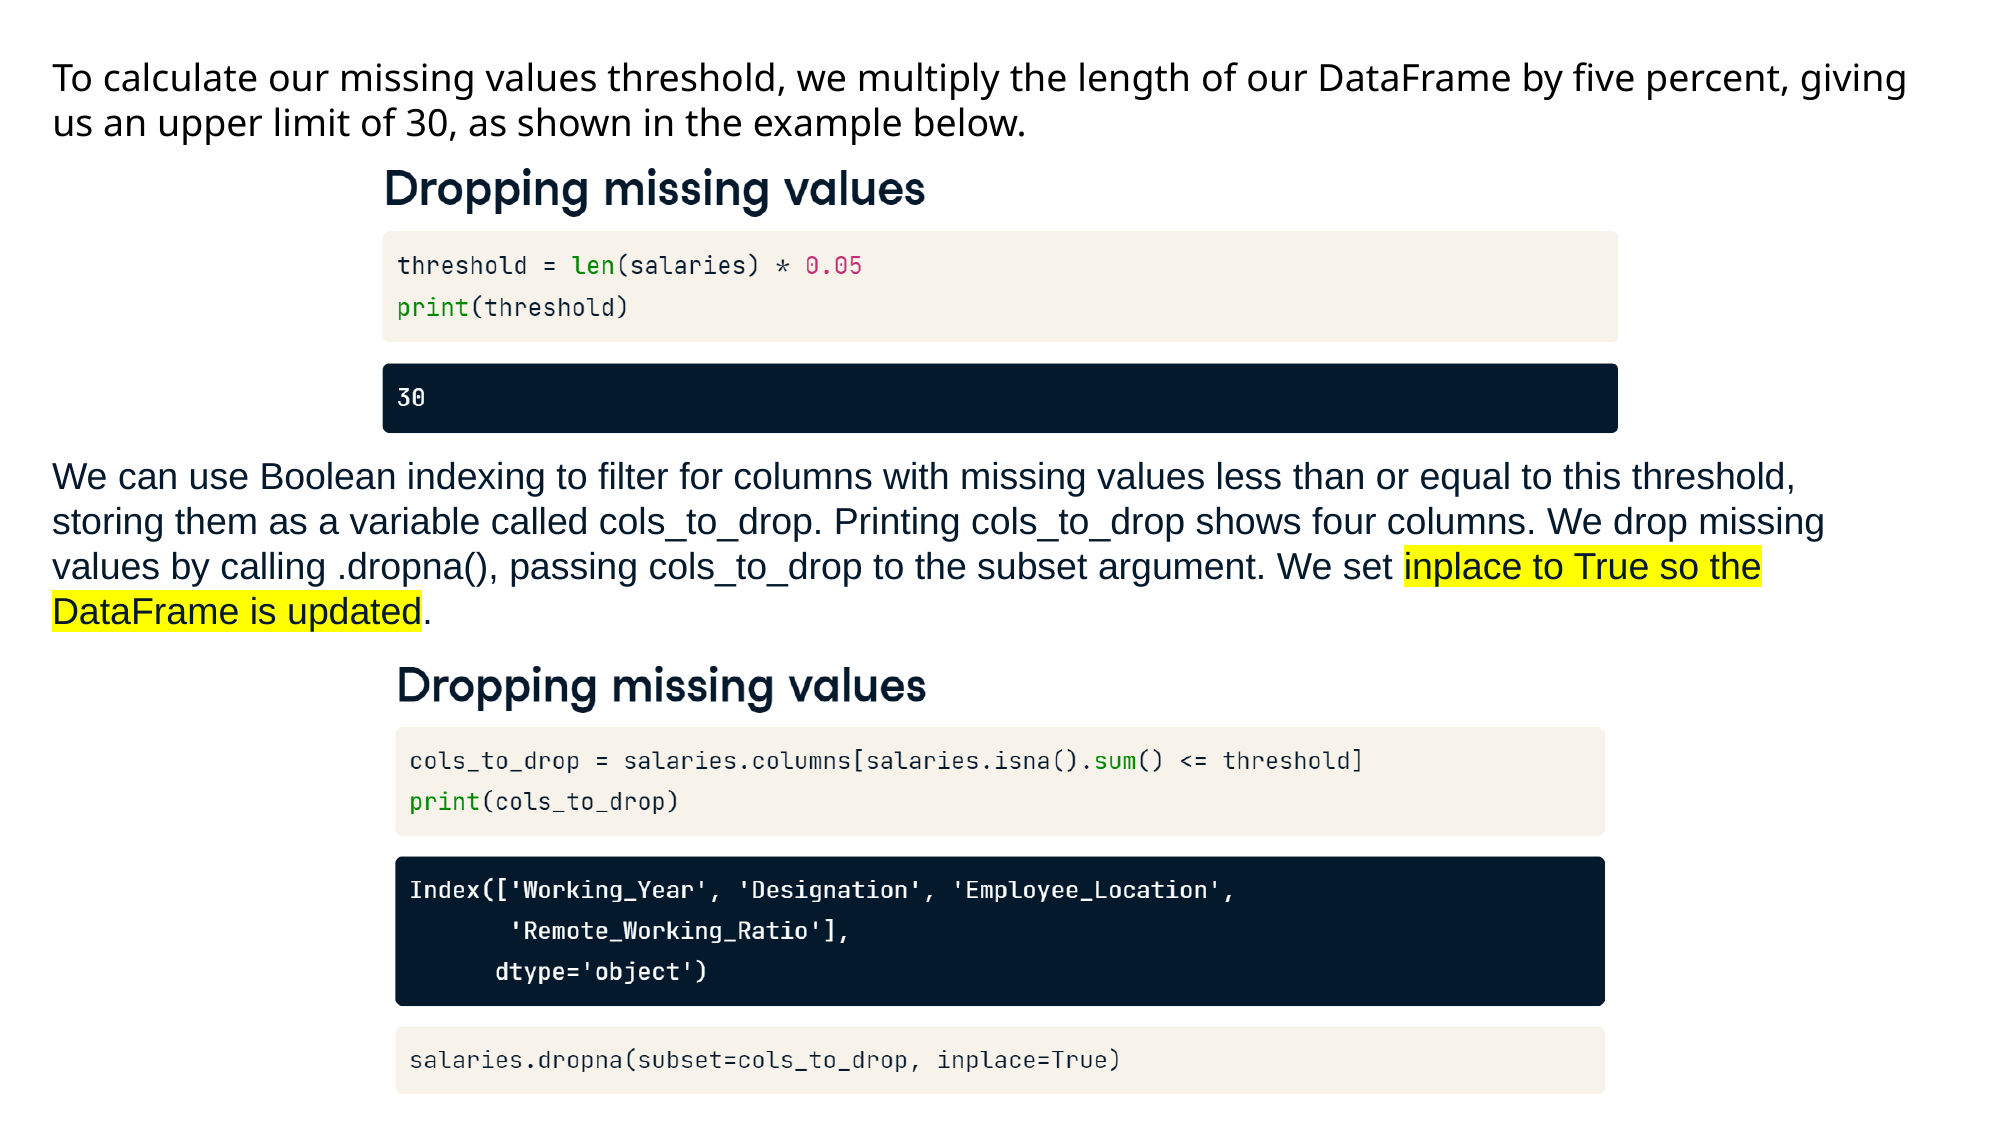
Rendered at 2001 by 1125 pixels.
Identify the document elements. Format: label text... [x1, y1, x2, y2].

picture [380, 656, 1620, 1107]
text_box We can use Boolean indexing to filter for columns with missing values less than or equal to this threshold, storing them as a variable called cols_to_drop. Printing cols_to_drop shows four columns. We drop missing values by calling .dropna(), passing cols_to_drop to the subset argument. We set inplace to True so the DataFrame is updated. [37, 444, 1896, 639]
picture [371, 155, 1629, 445]
text_box To calculate our missing values threshold, we multiply the length of our DataFrame by five percent, giving us an upper limit of 30, as shown in the example below. [37, 46, 1963, 152]
